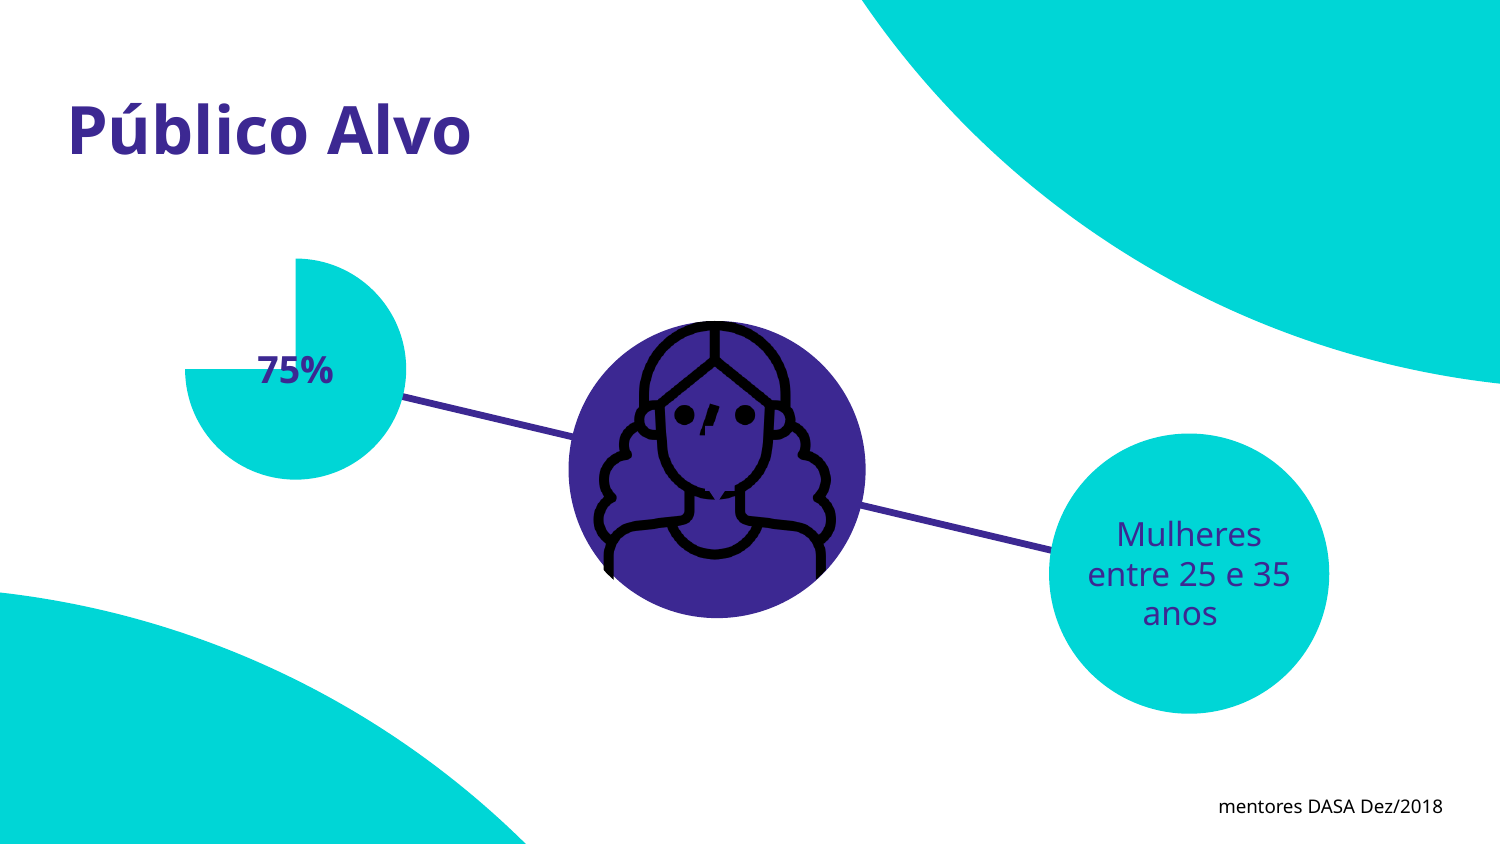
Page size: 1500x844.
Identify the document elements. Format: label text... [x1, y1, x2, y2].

picture [563, 320, 866, 619]
text_box [1052, 472, 1332, 716]
text_box mentores DASA Dez/2018 [1203, 787, 1476, 826]
text_box [859, 0, 1500, 386]
text_box Mulheres entre 25 e 35 anos [1069, 505, 1310, 640]
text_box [869, 371, 1285, 606]
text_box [296, 371, 558, 606]
text_box 75% [241, 338, 350, 399]
text_box [0, 590, 529, 844]
text_box [293, 256, 409, 369]
title Público Alvo [51, 72, 1005, 167]
text_box [182, 366, 291, 482]
